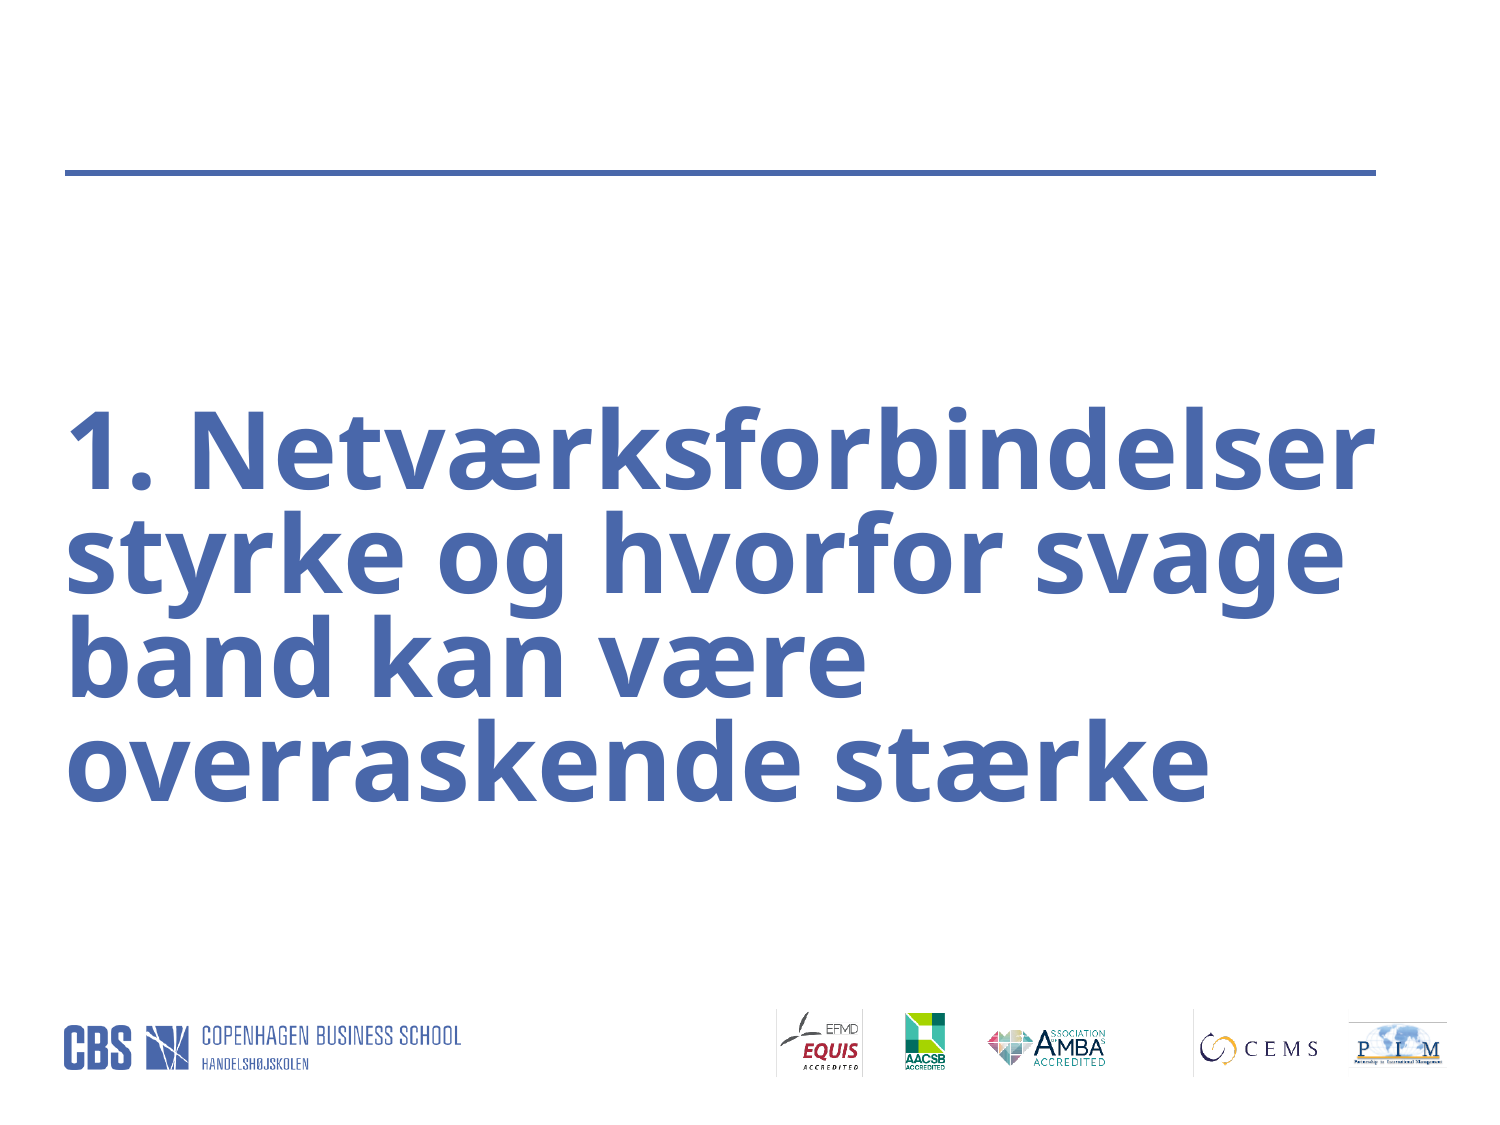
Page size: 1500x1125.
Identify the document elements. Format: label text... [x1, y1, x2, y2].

text_box [64, 775, 1436, 870]
picture [64, 1025, 461, 1070]
list 1. Netværksforbindelser styrke og hvorfor svage band kan være overraskende stærke [64, 715, 1436, 775]
picture [761, 1009, 1461, 1088]
